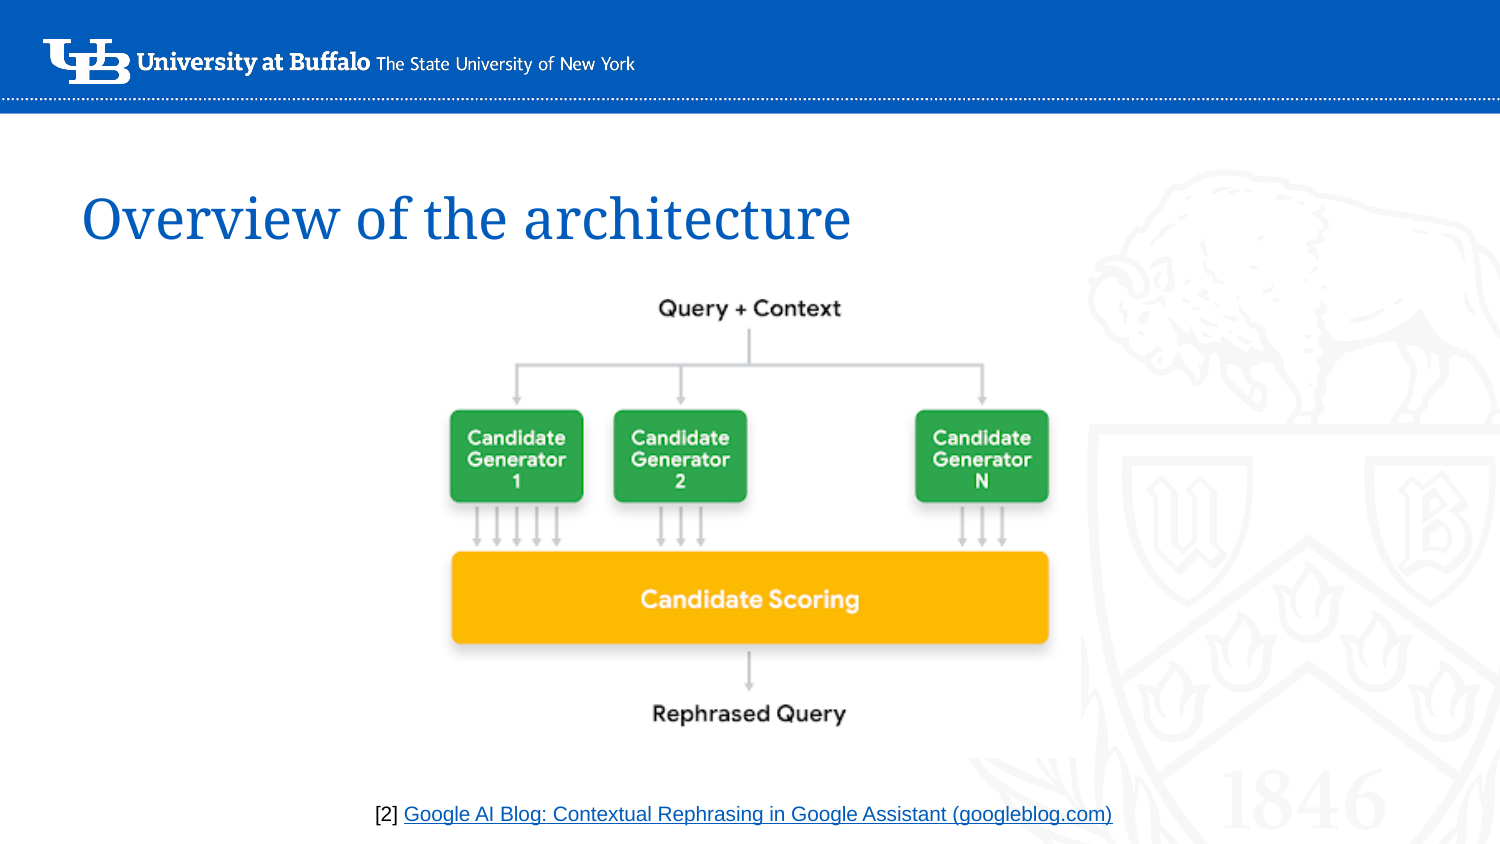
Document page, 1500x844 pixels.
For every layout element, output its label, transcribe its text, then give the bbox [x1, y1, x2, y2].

title Overview of the architecture [69, 105, 925, 258]
picture [0, 0, 1500, 844]
text_box [2] Google AI Blog: Contextual Rephrasing in Google Assistant (googleblog.com) [359, 788, 1140, 839]
